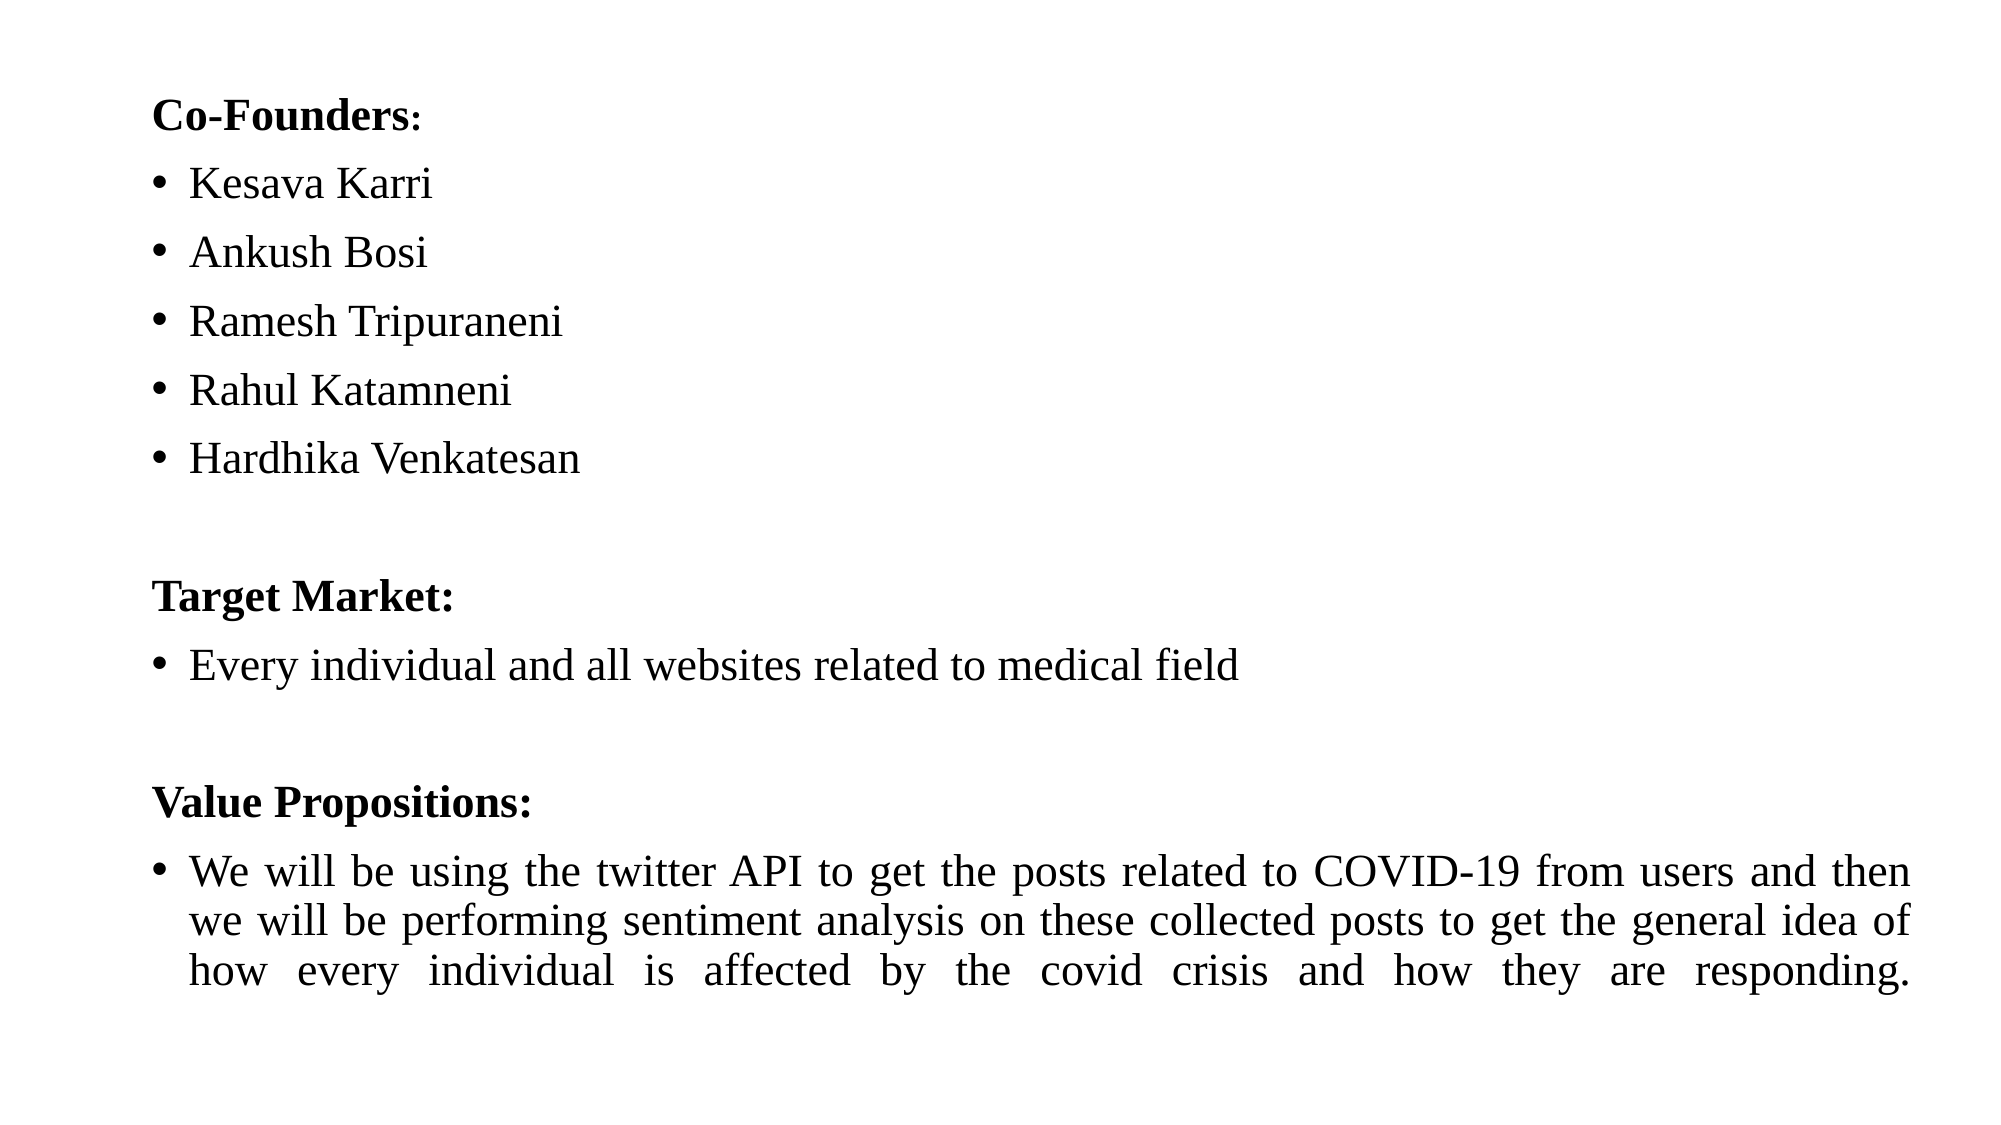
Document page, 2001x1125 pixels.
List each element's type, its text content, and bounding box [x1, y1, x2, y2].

list Co-Founders: Kesava Karri Ankush Bosi Ramesh Tripuraneni Rahul Katamneni Hardhika Venkatesan Target Market: Every individual and all websites related to medical field Value Propositions: We will be using the twitter API to get the posts related to COVID-19 from users and then we will be performing sentiment analysis on these collected posts to get the general idea of how every individual is affected by the covid crisis and how they are responding. [136, 81, 1928, 1054]
